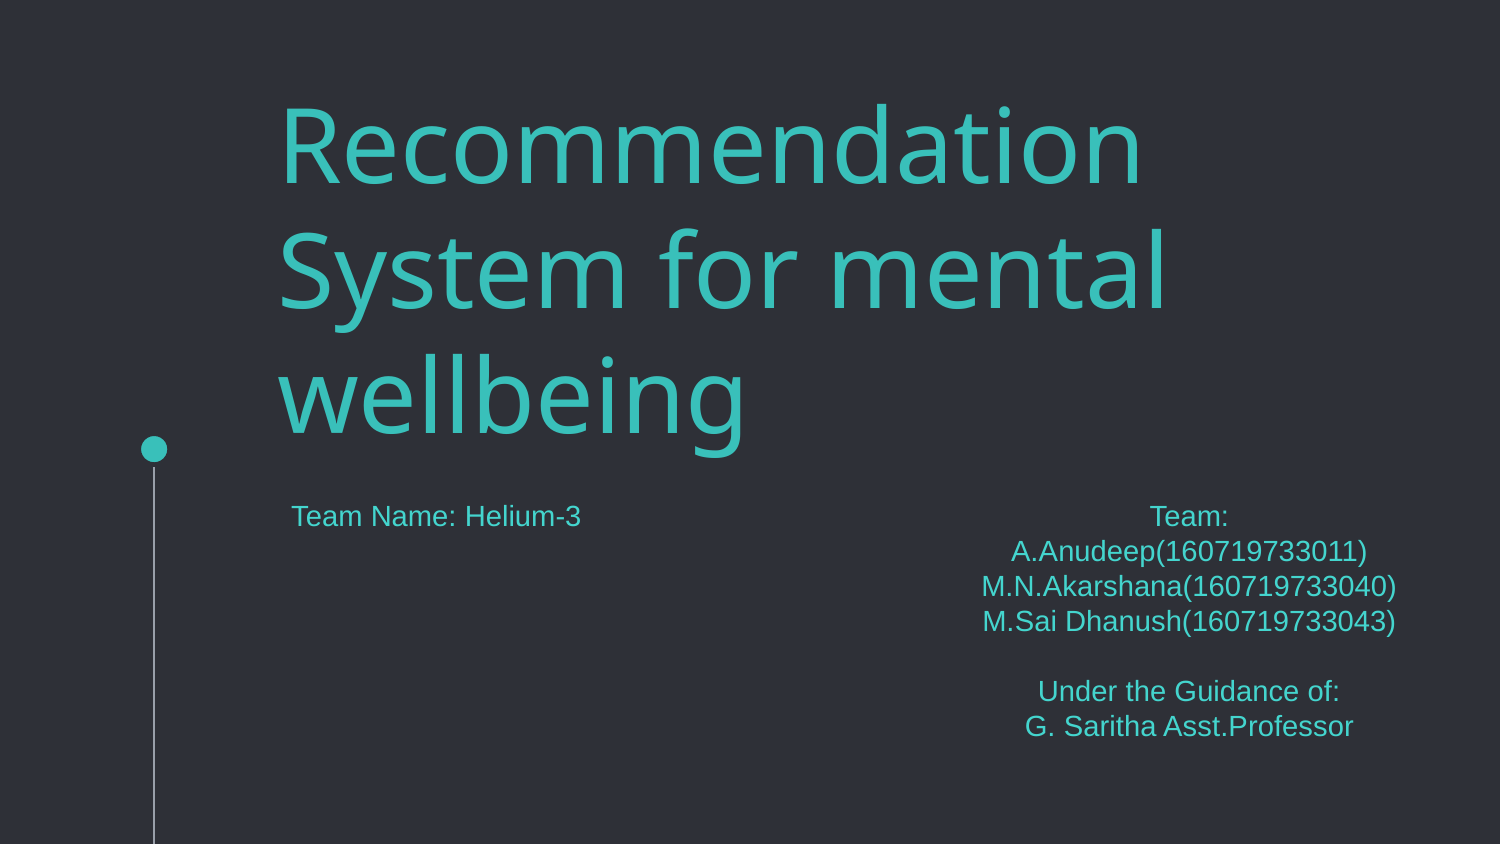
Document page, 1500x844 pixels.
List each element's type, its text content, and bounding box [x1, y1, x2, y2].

text_box Team: A.Anudeep(160719733011) M.N.Akarshana(160719733040) M.Sai Dhanush(160719733043) Under the Guidance of: G. Saritha Asst.Professor [914, 489, 1465, 750]
title Recommendation System for mental wellbeing [262, 64, 1358, 255]
text_box Team Name: Helium-3 [160, 489, 712, 540]
